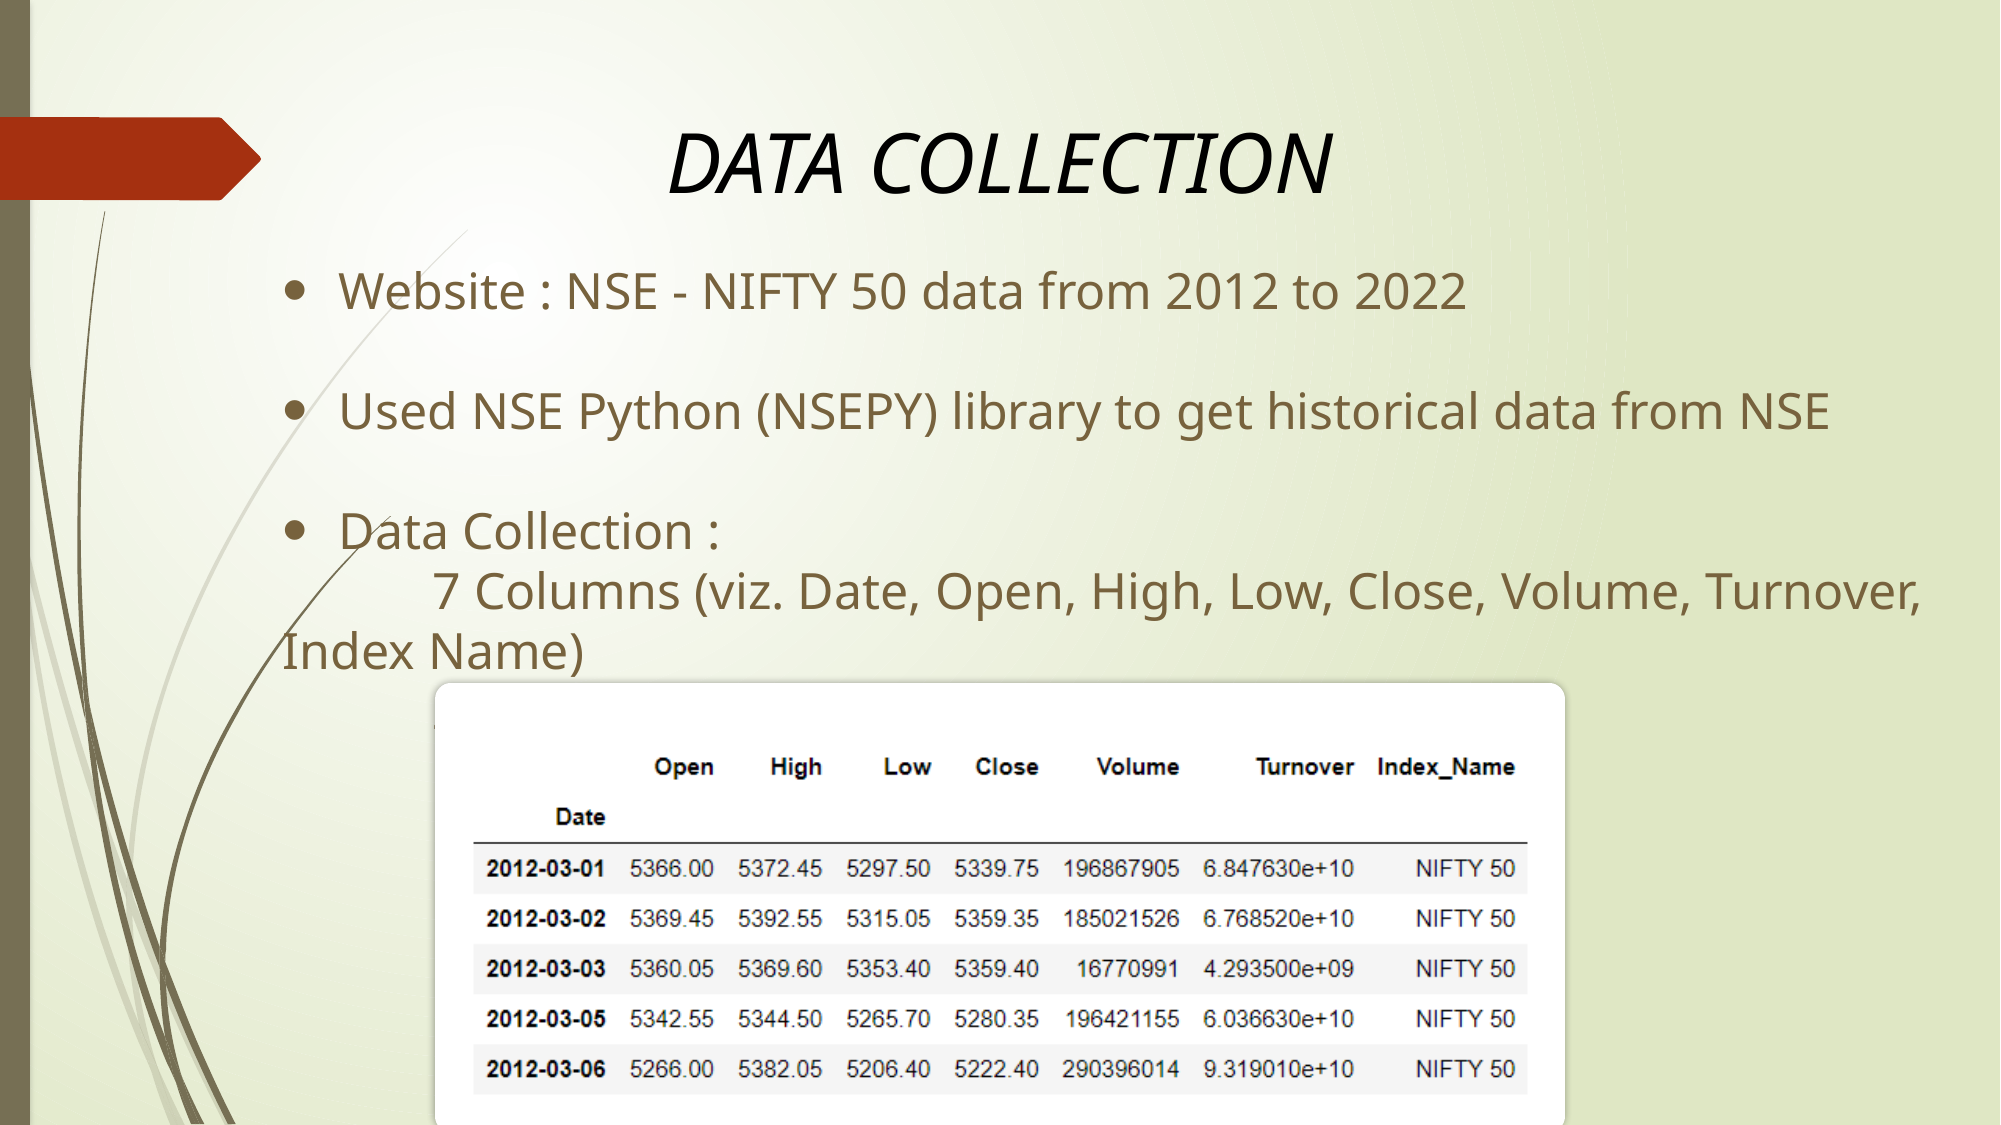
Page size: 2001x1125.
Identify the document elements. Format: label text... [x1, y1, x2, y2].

text_box DATA COLLECTION [0, 67, 2000, 253]
text_box Website : NSE - NIFTY 50 data from 2012 to 2022 Used NSE Python (NSEPY) library to get historical data from NSE Data Collection : 7 Columns (viz. Date, Open, High, Low, Close, Volume, Turnover, Index Name) 2477 Rows [267, 252, 2000, 715]
picture [466, 714, 1534, 1101]
